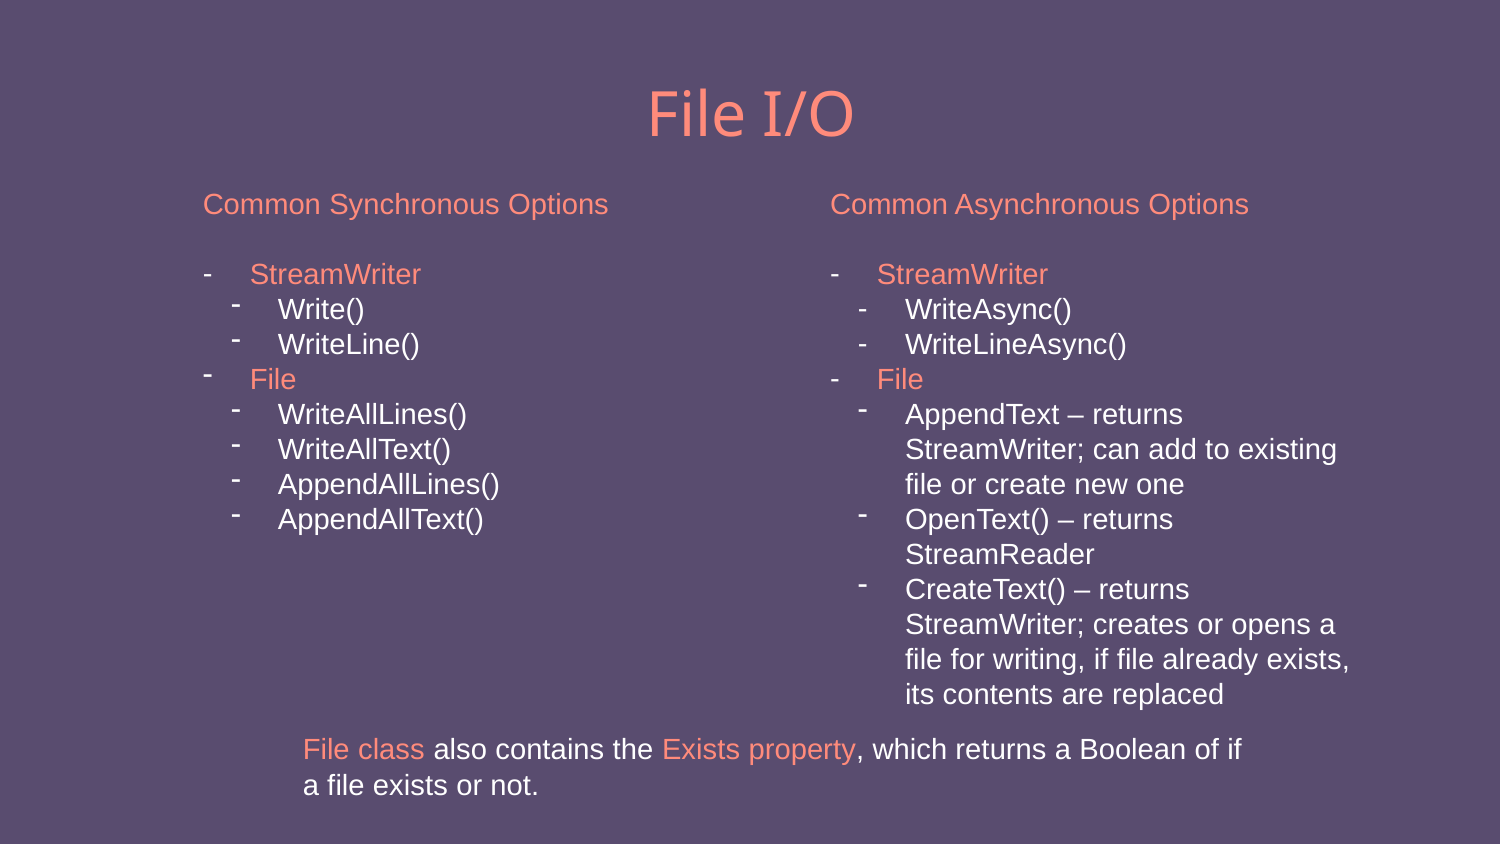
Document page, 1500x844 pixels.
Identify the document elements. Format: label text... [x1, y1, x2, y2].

title File I/O [116, 58, 1387, 153]
text_box Common Asynchronous Options StreamWriter WriteAsync() WriteLineAsync() File AppendText – returns StreamWriter; can add to existing file or create new one OpenText() – returns StreamReader CreateText() – returns StreamWriter; creates or opens a file for writing, if file already exists, its contents are replaced [815, 178, 1387, 788]
text_box File class also contains the Exists property, which returns a Boolean of if a file exists or not. [288, 723, 1266, 809]
text_box Common Synchronous Options StreamWriter Write() WriteLine() File WriteAllLines() WriteAllText() AppendAllLines() AppendAllText() [188, 178, 777, 543]
